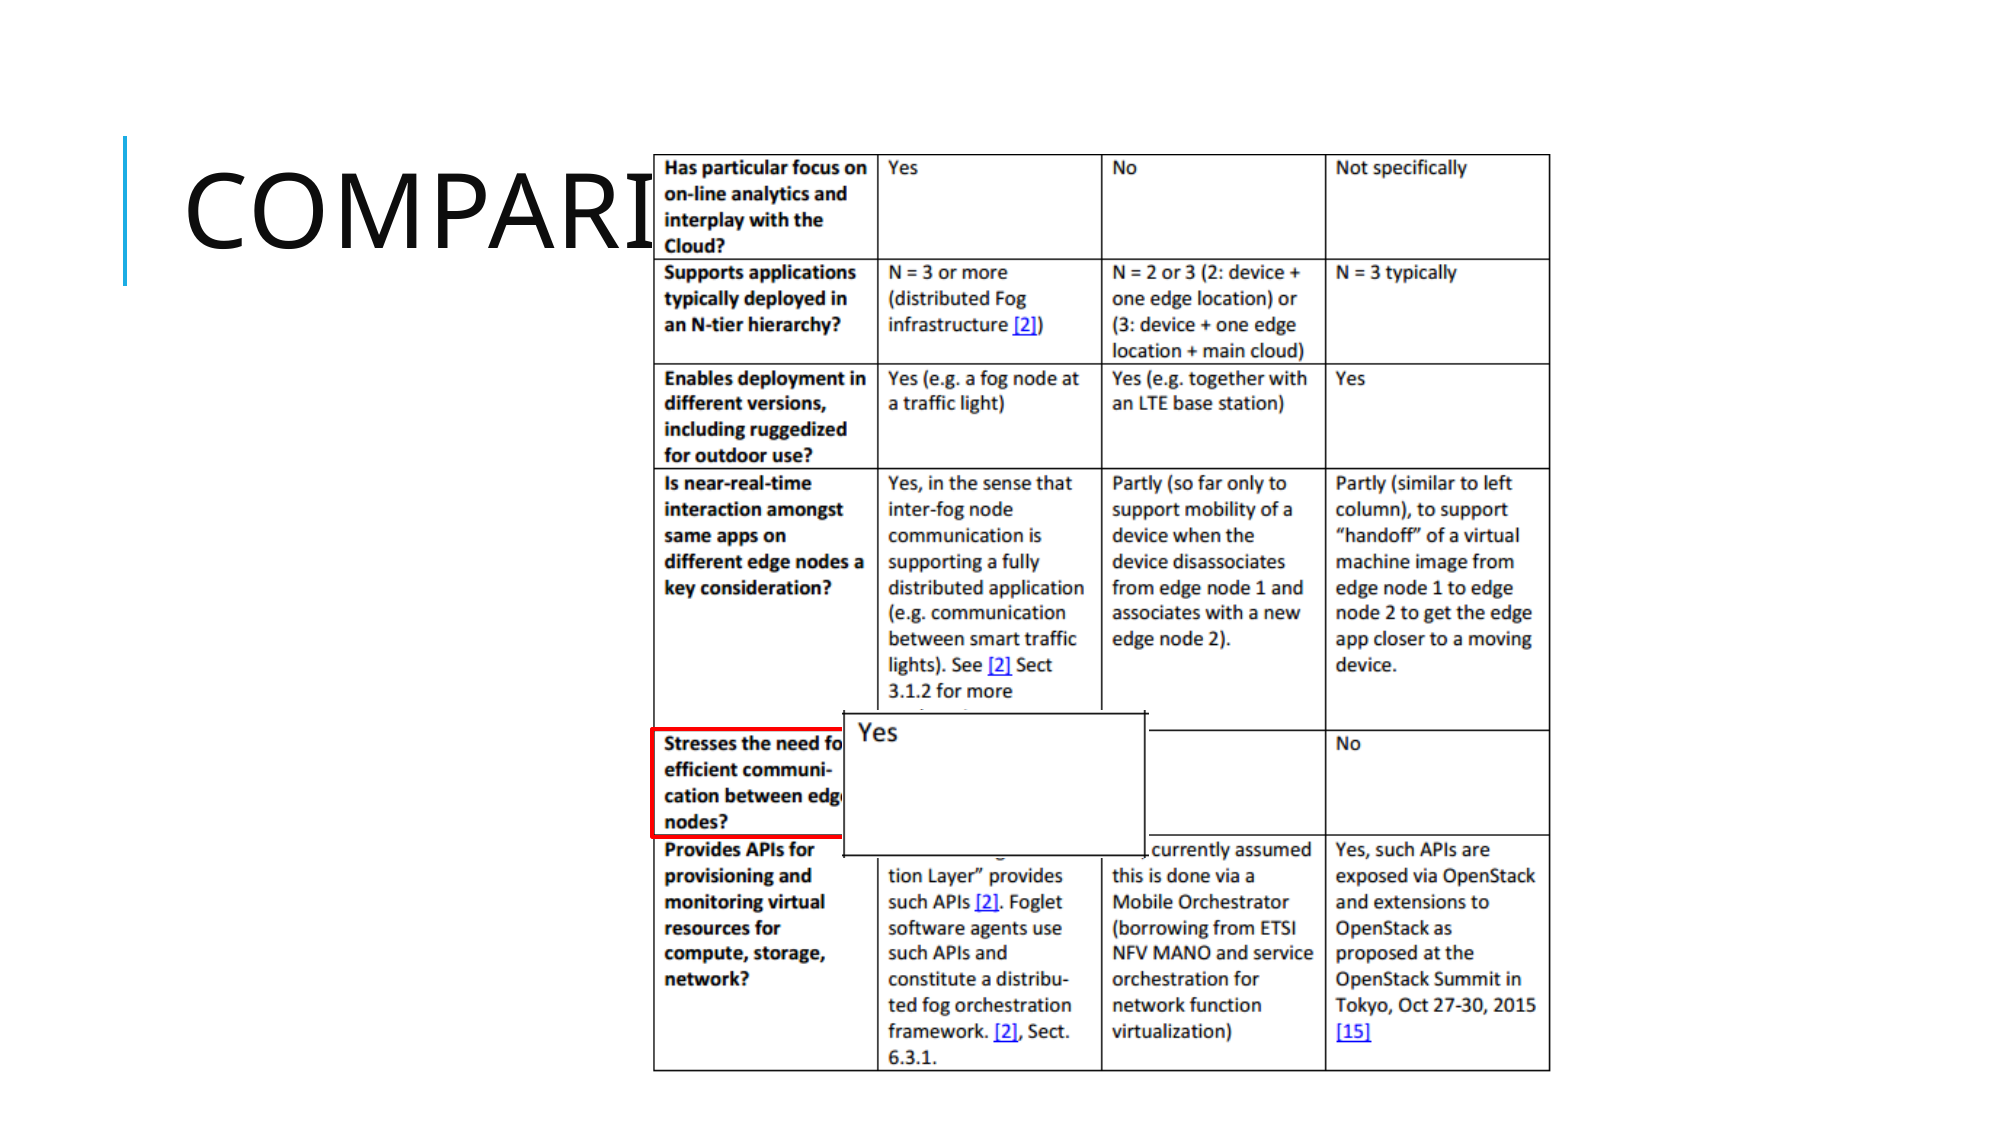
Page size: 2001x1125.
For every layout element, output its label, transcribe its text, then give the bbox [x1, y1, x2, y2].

picture [652, 154, 1552, 1073]
title Comparison [168, 96, 1763, 342]
